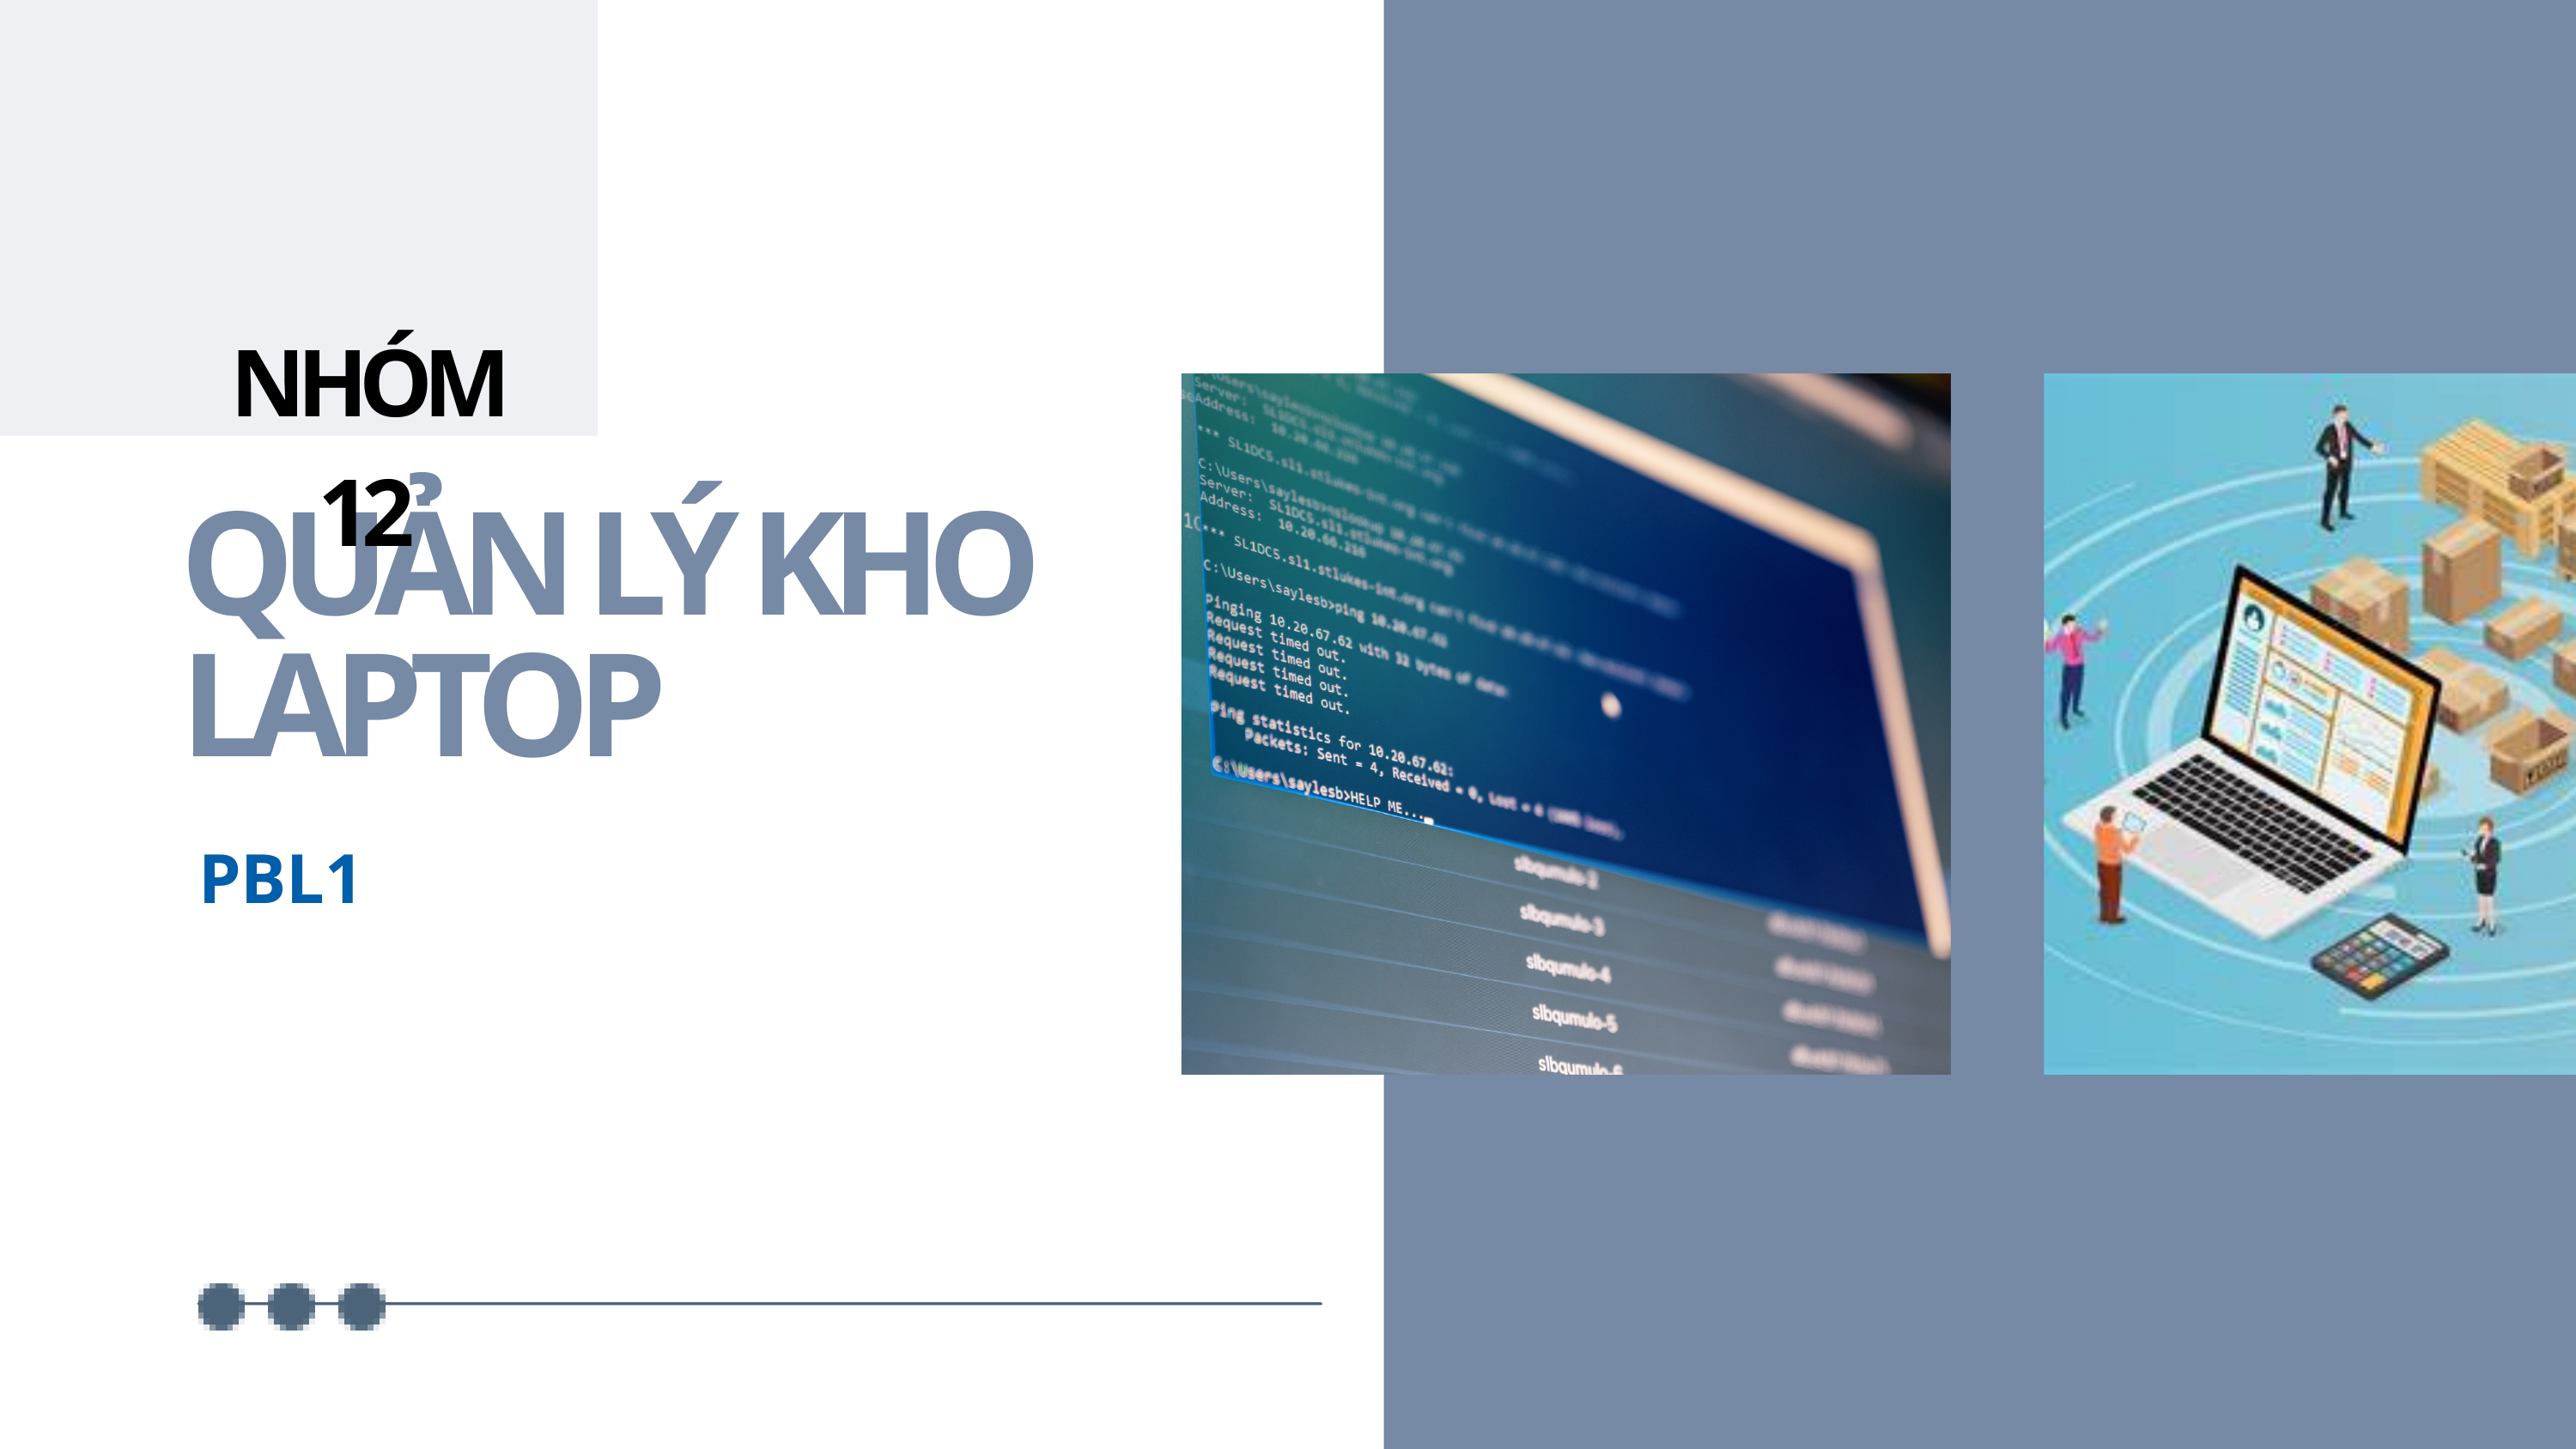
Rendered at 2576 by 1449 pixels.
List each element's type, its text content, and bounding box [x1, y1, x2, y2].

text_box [0, 0, 598, 436]
text_box NHÓM 12 [180, 443, 553, 565]
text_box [2044, 373, 2576, 1076]
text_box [1181, 373, 1952, 1076]
text_box PBL1 [198, 822, 873, 918]
text_box [198, 1283, 386, 1331]
text_box QUẢN LÝ KHO LAPTOP [180, 501, 1176, 785]
text_box [1383, 0, 2576, 1449]
